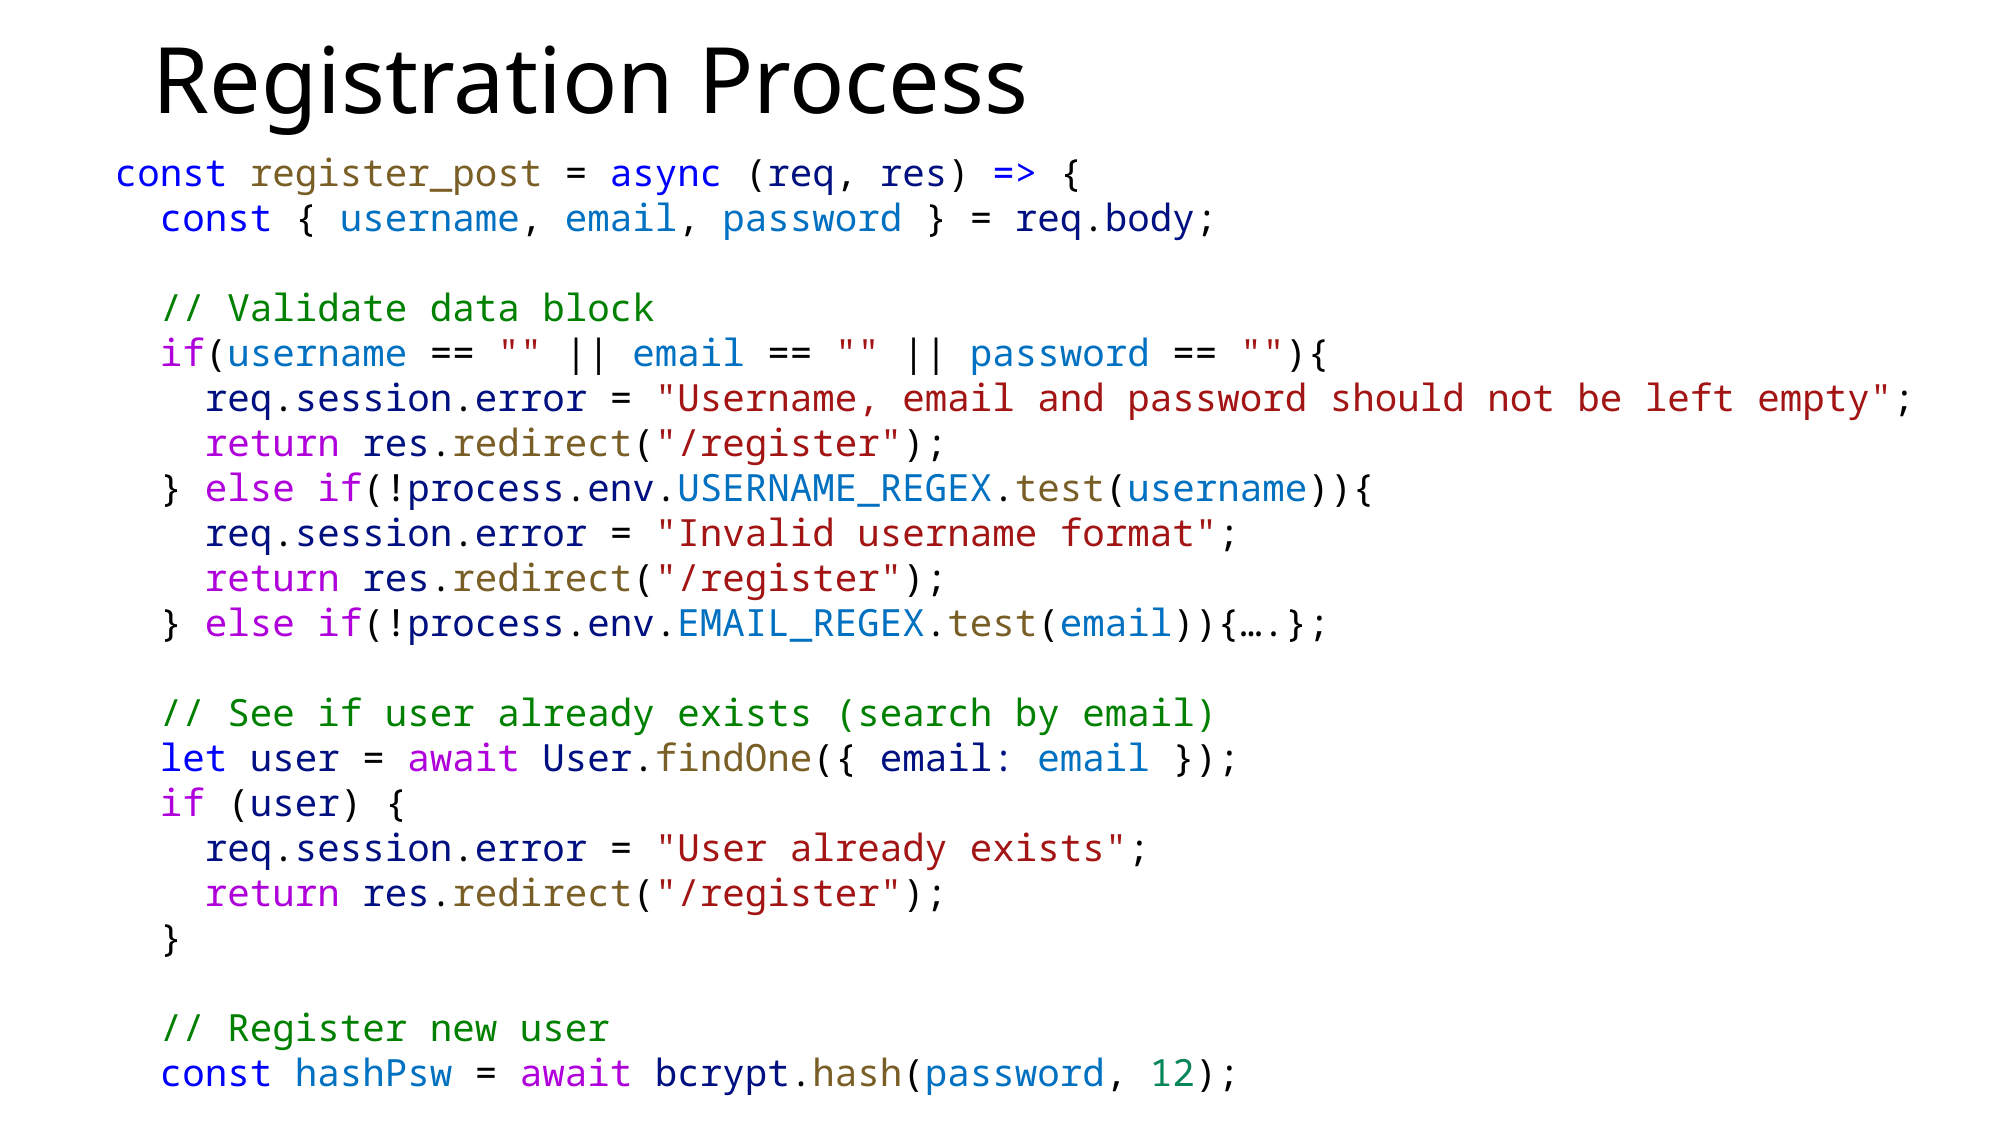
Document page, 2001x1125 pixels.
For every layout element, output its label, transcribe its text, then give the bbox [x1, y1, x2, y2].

text_box const register_post = async (req, res) => { const { username, email, password } = req.body; // Validate data block if(username == "" || email == "" || password == ""){ req.session.error = "Username, email and password should not be left empty"; return res.redirect("/register"); } else if(!process.env.USERNAME_REGEX.test(username)){ req.session.error = "Invalid username format"; return res.redirect("/register"); } else if(!process.env.EMAIL_REGEX.test(email)){….}; // See if user already exists (search by email) let user = await User.findOne({ email: email }); if (user) { req.session.error = "User already exists"; return res.redirect("/register"); } // Register new user const hashPsw = await bcrypt.hash(password, 12); [99, 141, 1973, 1101]
title Registration Process [137, 0, 1863, 141]
